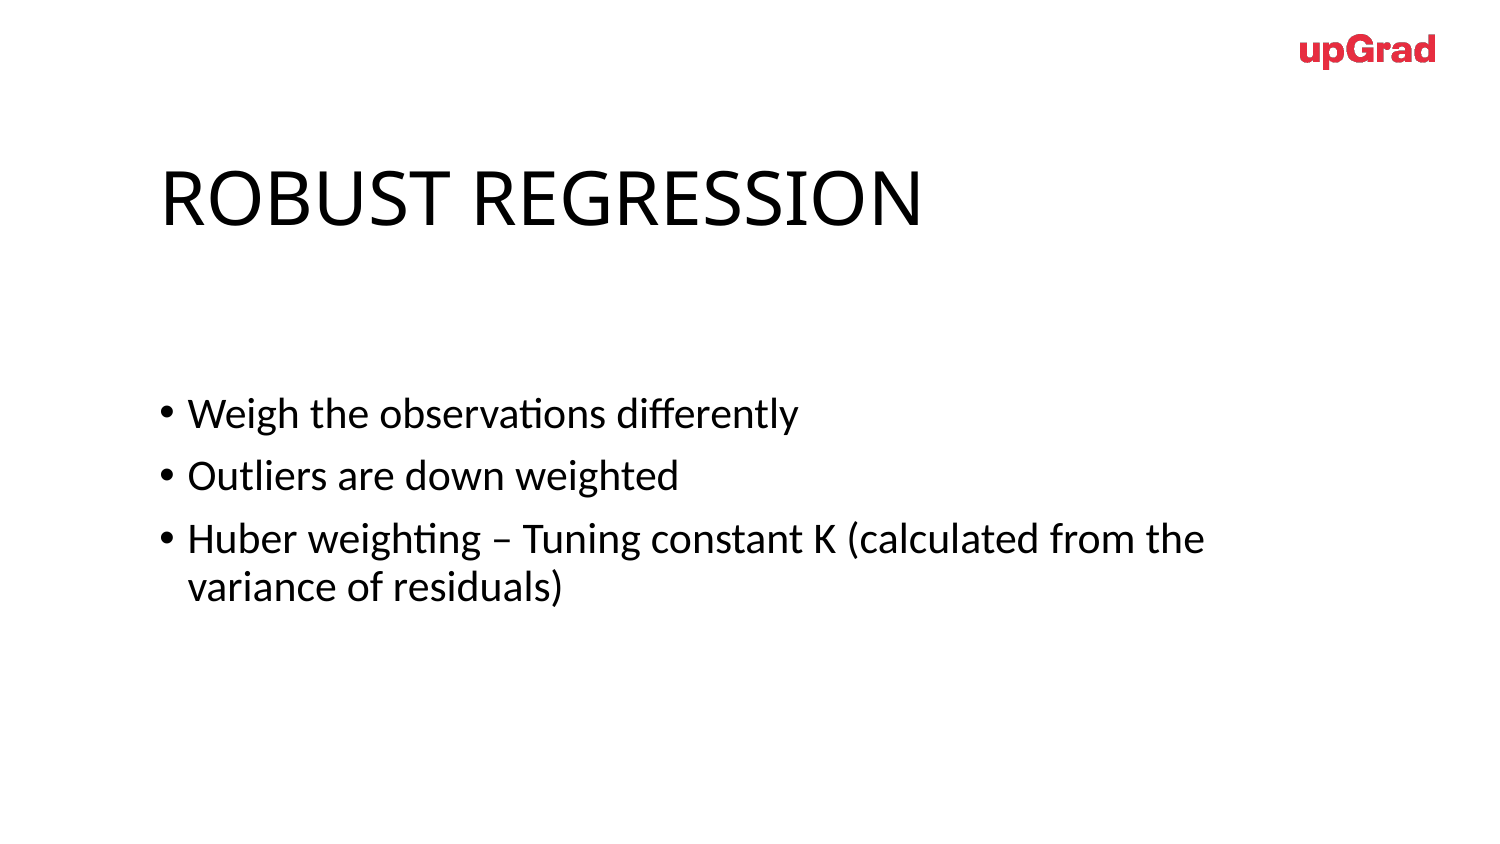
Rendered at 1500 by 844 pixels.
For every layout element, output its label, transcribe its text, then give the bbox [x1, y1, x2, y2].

list Weigh the observations differently Outliers are down weighted Huber weighting – Tuning constant K (calculated from the variance of residuals) [144, 314, 1350, 734]
picture [1300, 34, 1435, 70]
title ROBUST REGRESSION [144, 107, 1350, 295]
